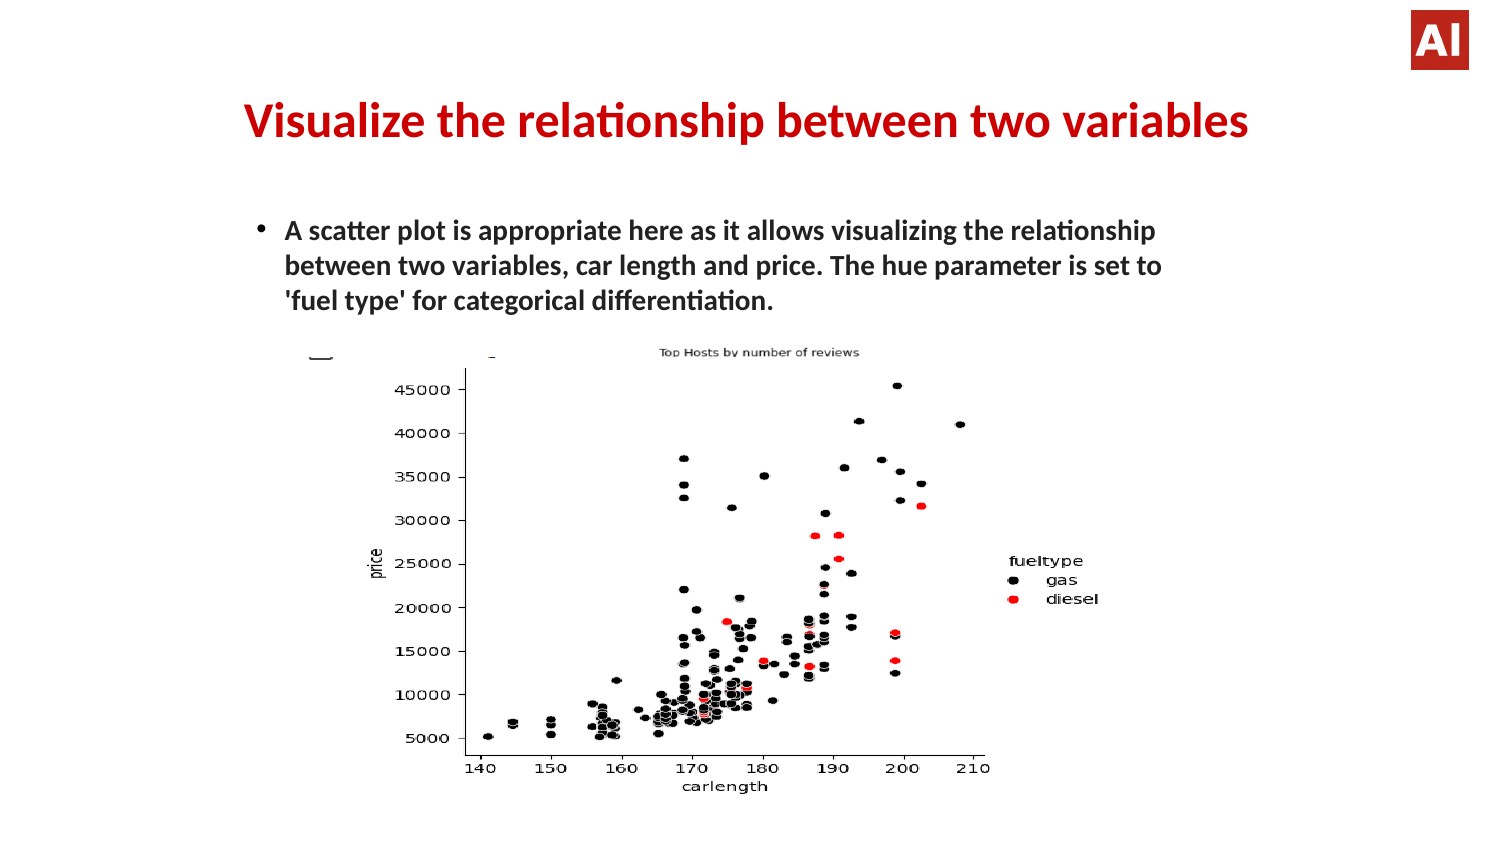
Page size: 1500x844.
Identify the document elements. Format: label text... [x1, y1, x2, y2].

picture [292, 336, 1208, 815]
picture [1411, 10, 1469, 70]
title Visualize the relationship between two variables [0, 72, 1449, 152]
text_box A scatter plot is appropriate here as it allows visualizing the relationship between two variables, car length and price. The hue parameter is set to 'fuel type' for categorical differentiation. [241, 203, 1238, 324]
